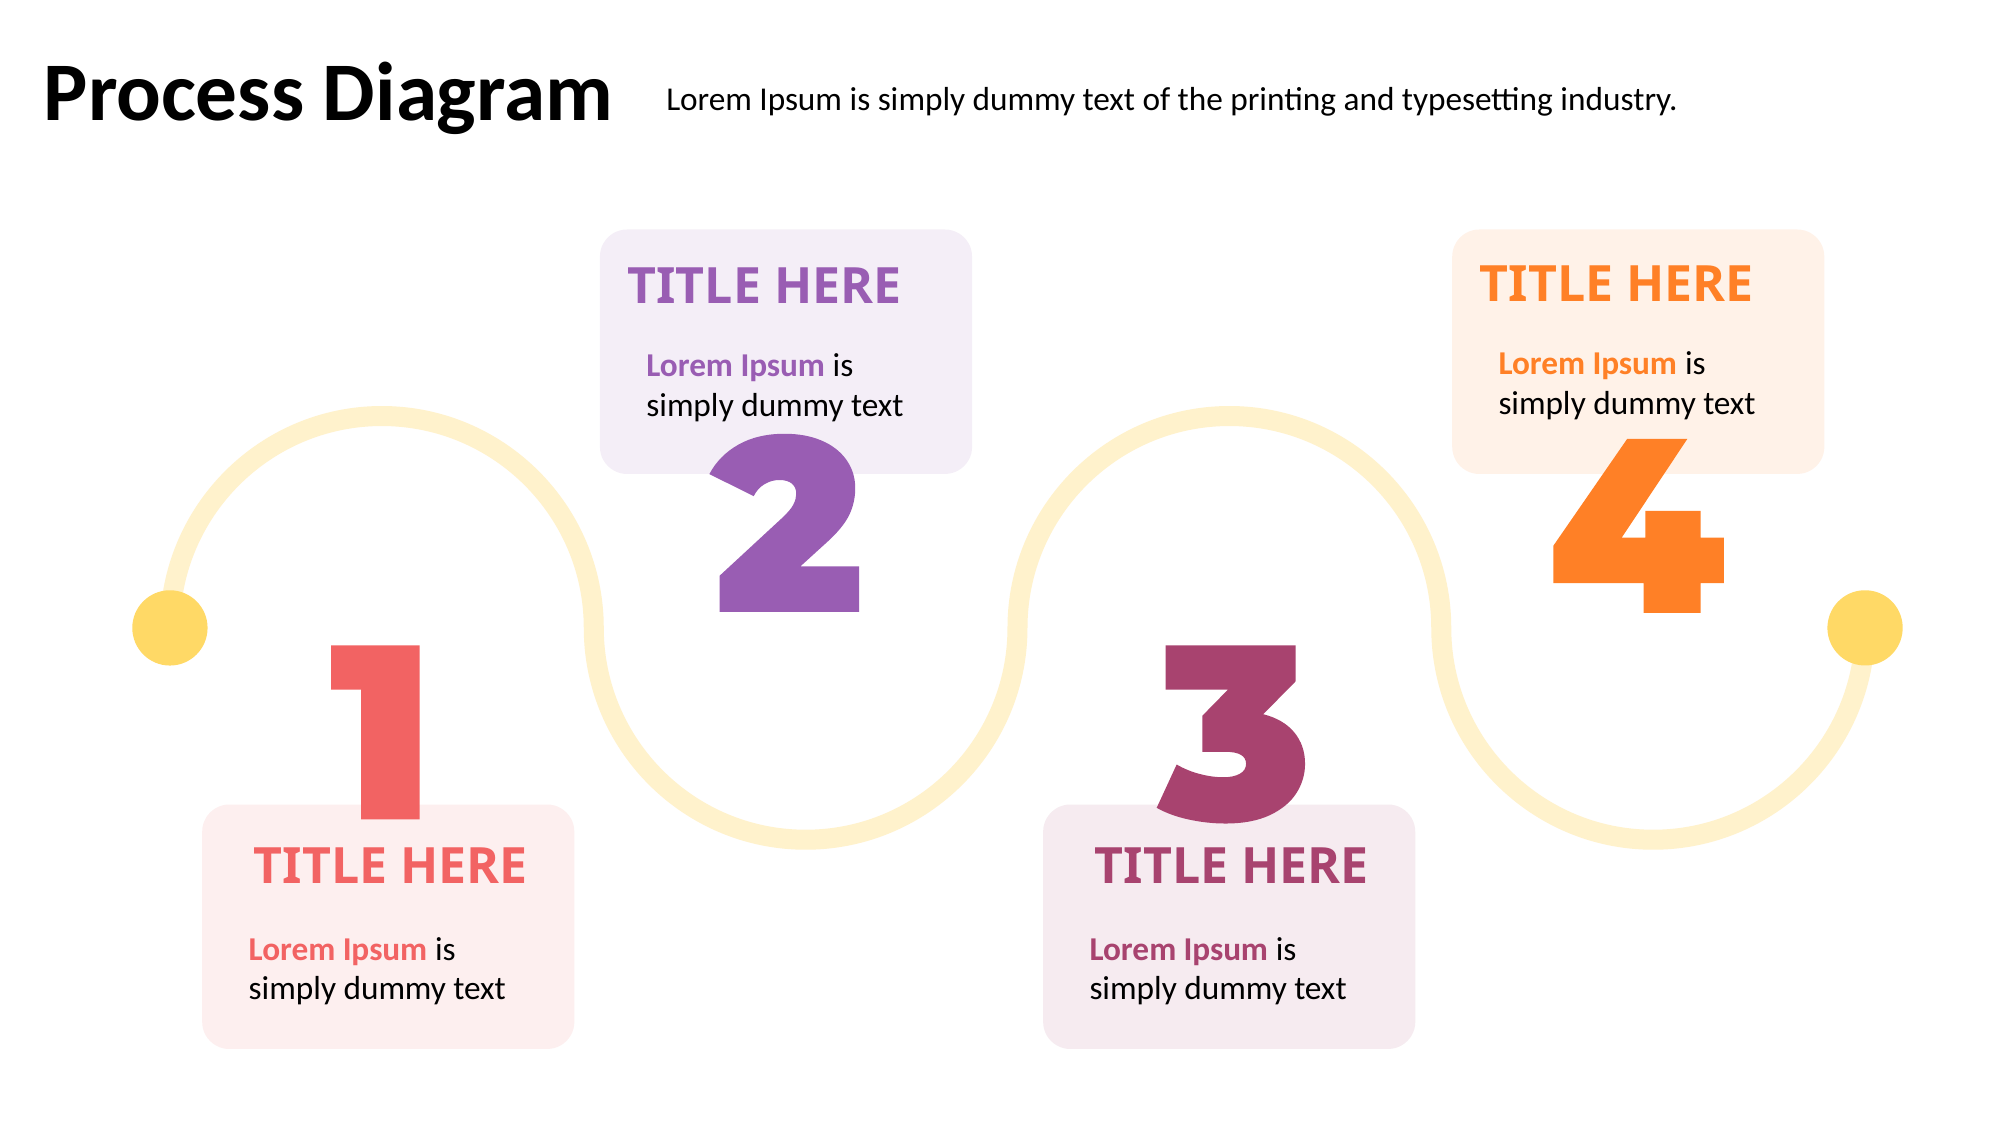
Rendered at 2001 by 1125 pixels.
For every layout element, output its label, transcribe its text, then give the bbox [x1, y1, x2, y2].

text_box Lorem Ipsum is simply dummy text [631, 335, 941, 431]
text_box TITLE HERE [1080, 826, 1384, 901]
text_box Lorem Ipsum is simply dummy text [1483, 333, 1793, 429]
text_box [331, 645, 420, 820]
text_box TITLE HERE [612, 245, 917, 321]
text_box Process Diagram [29, 29, 629, 145]
text_box Lorem Ipsum is simply dummy text [1074, 919, 1384, 1015]
text_box Lorem Ipsum is simply dummy text [233, 919, 543, 1015]
text_box [1451, 228, 1826, 476]
text_box [709, 433, 860, 612]
text_box [1156, 645, 1306, 824]
text_box [201, 803, 576, 1051]
text_box [1042, 803, 1417, 1051]
text_box [1827, 590, 1903, 666]
text_box TITLE HERE [1465, 244, 1769, 320]
text_box [1553, 438, 1724, 613]
text_box [163, 406, 1872, 850]
text_box [132, 590, 208, 666]
text_box [598, 228, 974, 476]
text_box Lorem Ipsum is simply dummy text of the printing and typesetting industry. [651, 69, 1694, 125]
text_box TITLE HERE [239, 826, 543, 901]
